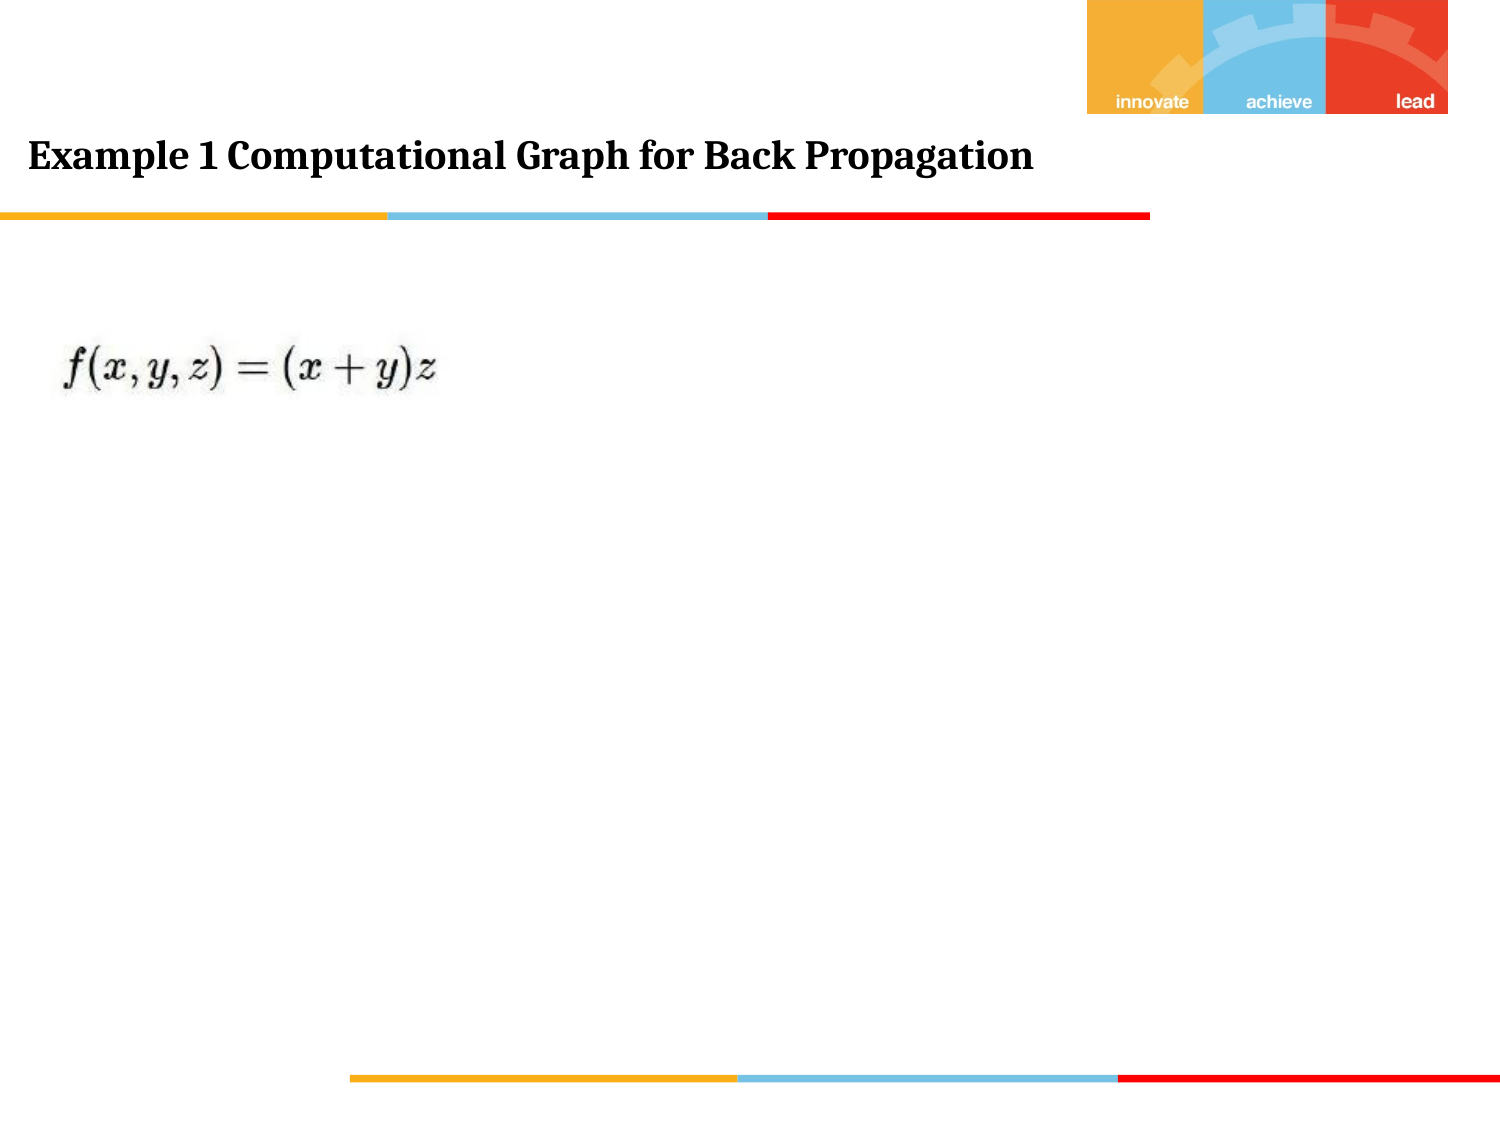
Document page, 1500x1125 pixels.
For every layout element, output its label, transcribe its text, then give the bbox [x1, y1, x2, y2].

title Example 1 Computational Graph for Back Propagation [25, 56, 1199, 247]
picture [1087, 0, 1448, 114]
picture [50, 269, 1174, 400]
